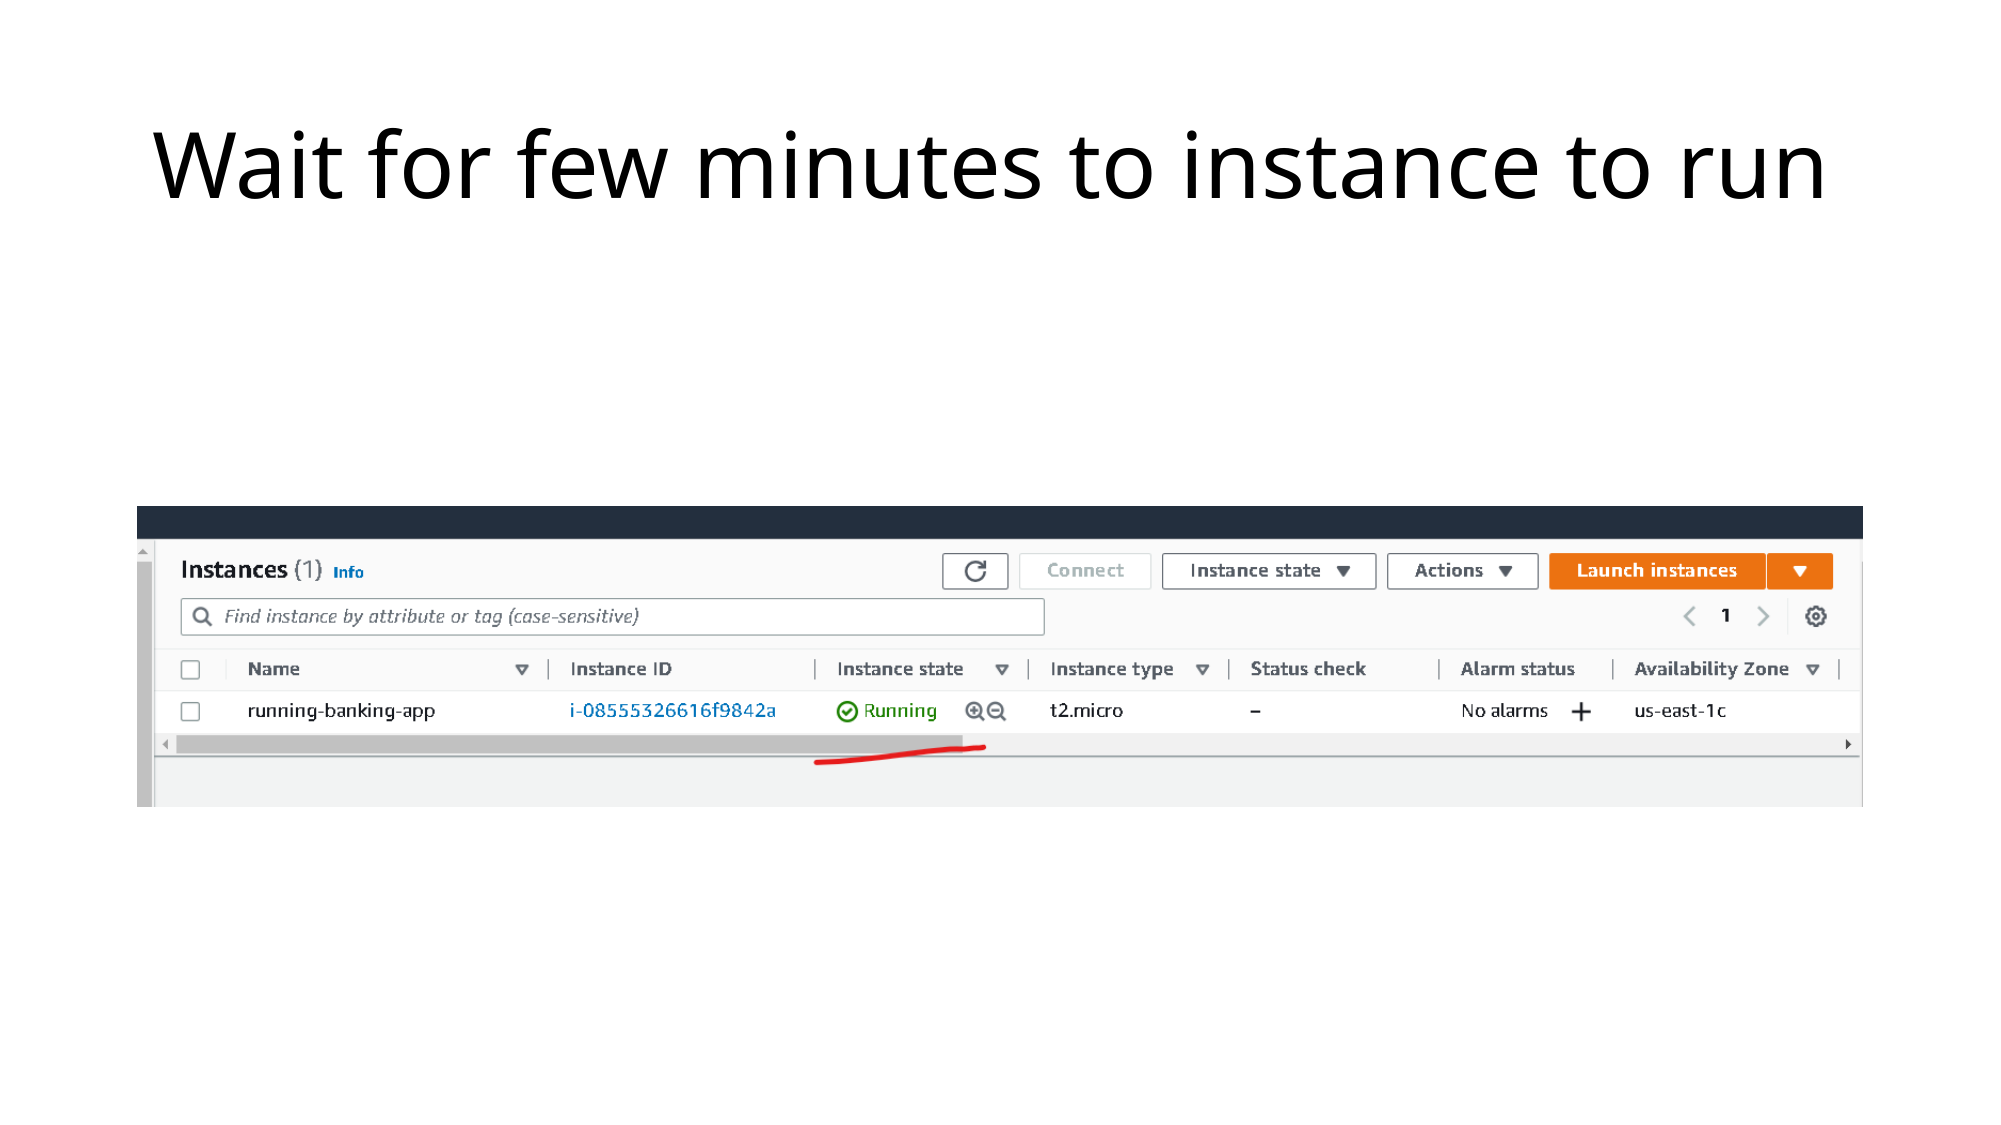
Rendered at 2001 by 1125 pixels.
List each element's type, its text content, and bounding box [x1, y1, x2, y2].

title Wait for few minutes to instance to run [137, 59, 1863, 278]
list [137, 506, 1863, 807]
